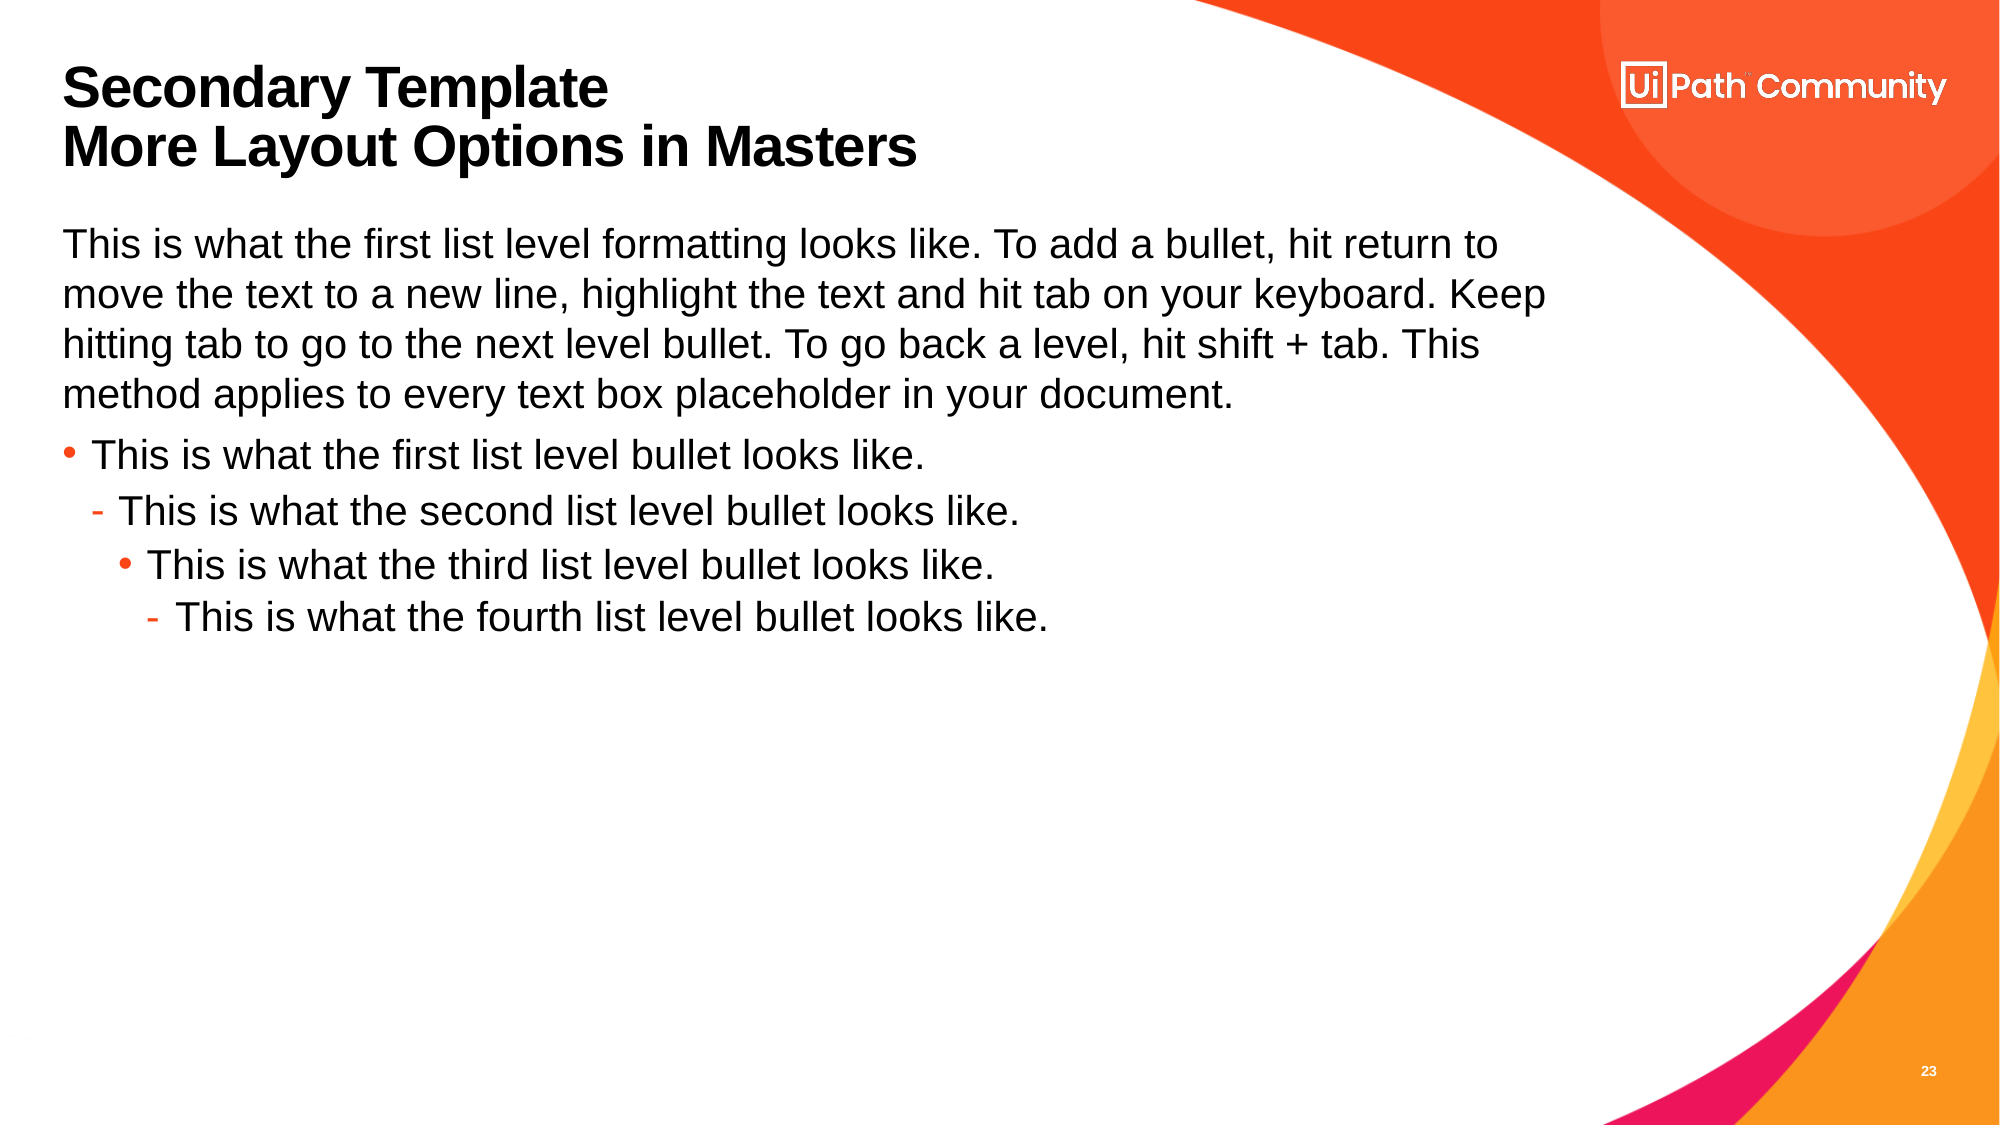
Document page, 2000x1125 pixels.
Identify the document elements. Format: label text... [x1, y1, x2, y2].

list This is what the first list level formatting looks like. To add a bullet, hit return to move the text to a new line, highlight the text and hit tab on your keyboard. Keep hitting tab to go to the next level bullet. To go back a level, hit shift + tab. This method applies to every text box placeholder in your document. This is what the first list level bullet looks like. This is what the second list level bullet looks like. This is what the third list level bullet looks like. This is what the fourth list level bullet looks like. [62, 216, 1563, 1020]
picture [0, 0, 2000, 1125]
title Secondary Template More Layout Options in Masters [62, 59, 1301, 172]
